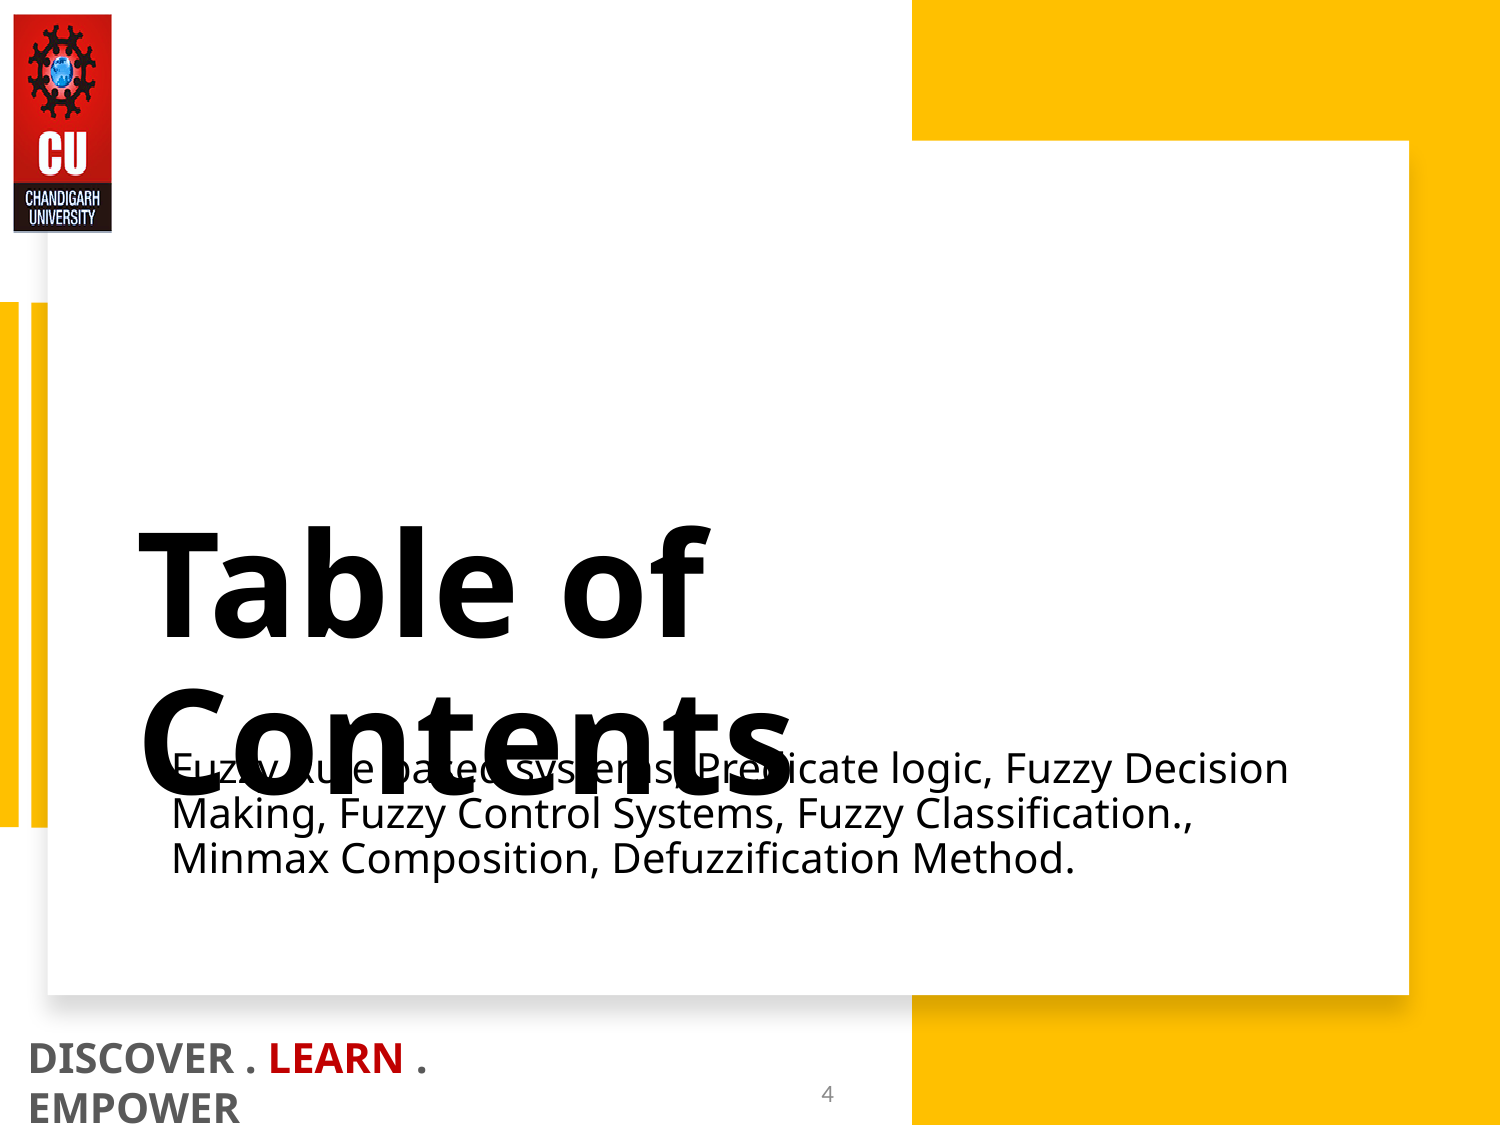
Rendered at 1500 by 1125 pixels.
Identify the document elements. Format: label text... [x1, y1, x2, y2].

text_box [911, 0, 1500, 1125]
text_box [0, 0, 911, 1125]
text_box [47, 140, 1410, 996]
list Fuzzy Rule based systems, Predicate logic, Fuzzy Decision Making, Fuzzy Control Systems, Fuzzy Classification., Minmax Composition, Defuzzification Method. [155, 679, 1375, 891]
text_box DISCOVER . LEARN . EMPOWER [12, 1024, 601, 1125]
text_box [30, 302, 37, 829]
text_box [0, 301, 20, 828]
title Table of Contents [121, 503, 1341, 929]
picture [1, 3, 125, 238]
slide_number 4 [724, 1064, 871, 1125]
